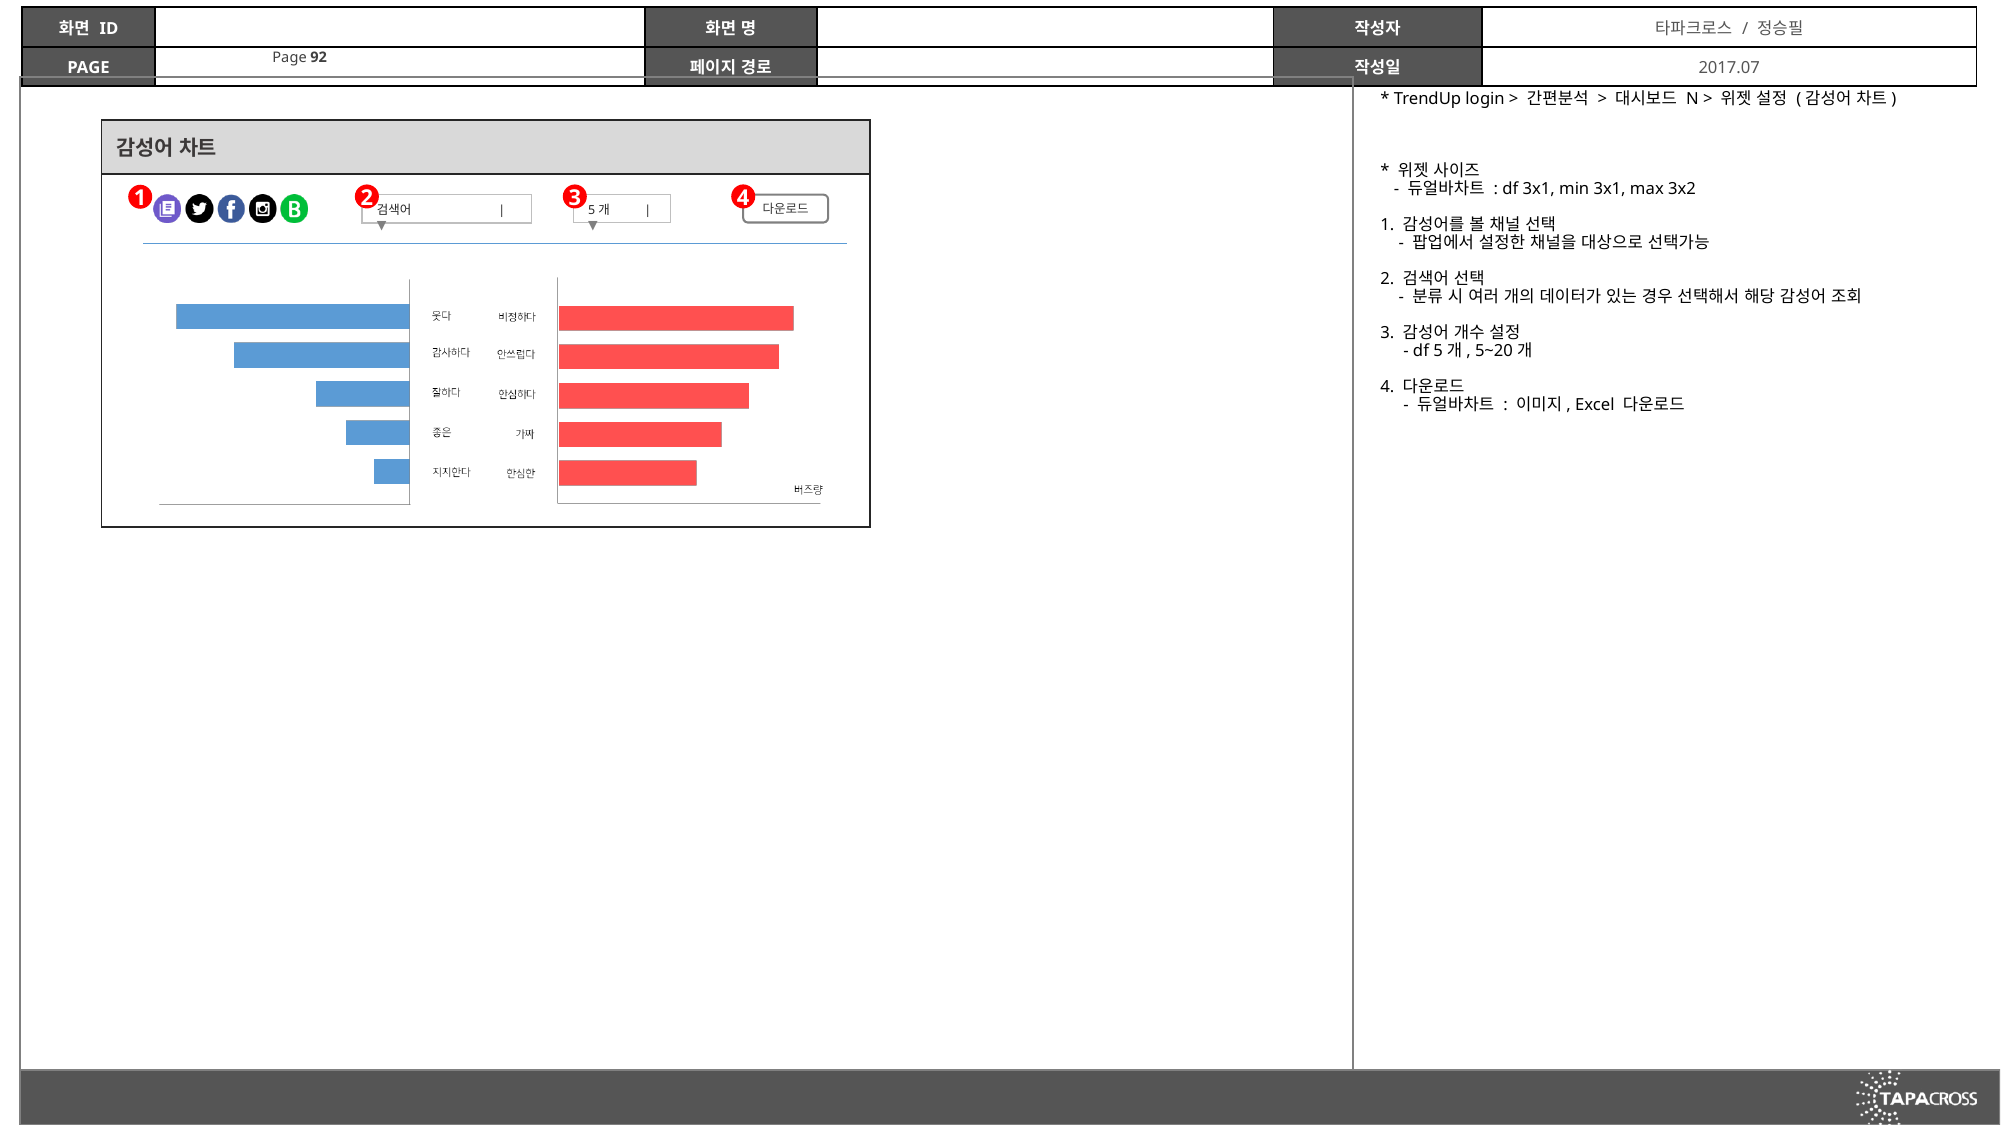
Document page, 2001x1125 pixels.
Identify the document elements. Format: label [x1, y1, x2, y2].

picture [153, 194, 308, 223]
picture [1855, 1064, 1977, 1125]
picture [159, 277, 831, 505]
text_box [101, 119, 871, 527]
list [1365, 82, 1977, 1053]
